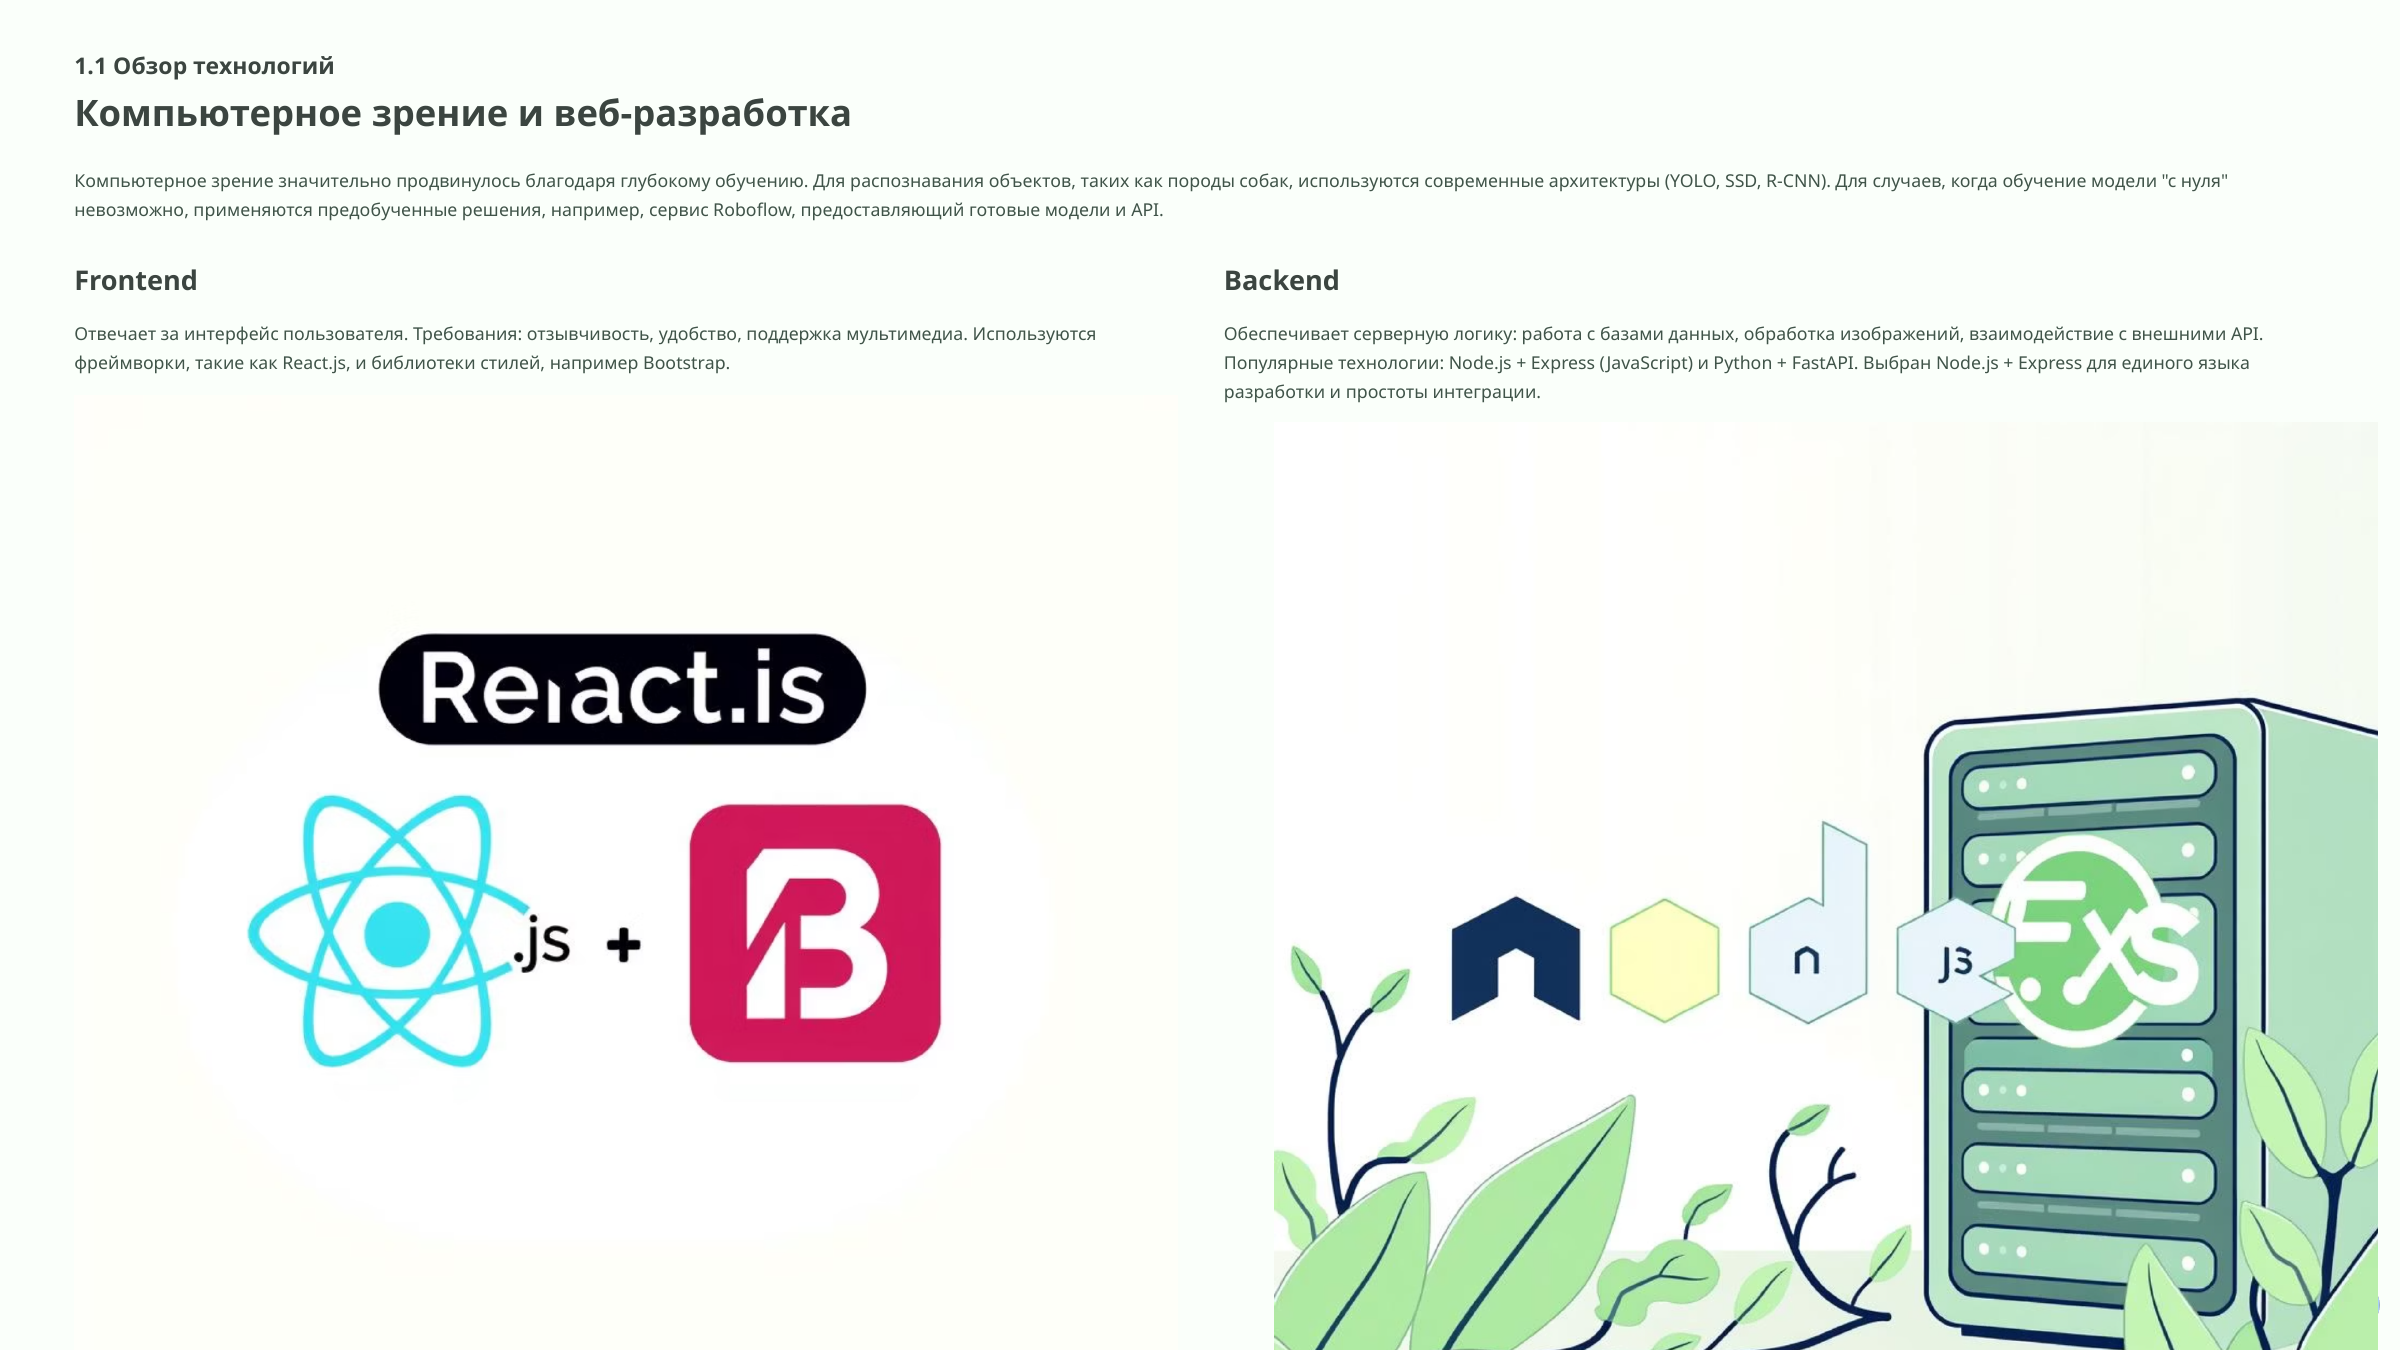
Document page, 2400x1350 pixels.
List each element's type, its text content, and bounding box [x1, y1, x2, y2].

text_box Компьютерное зрение и веб-разработка [74, 87, 868, 135]
text_box Backend [1223, 261, 1504, 297]
text_box Обеспечивает серверную логику: работа с базами данных, обработка изображений, взаимодействие с внешними API. Популярные технологии: Node.js + Express (JavaScript) и Python + FastAPI. Выбран Node.js + Express для единого языка разработки и простоты интеграции. [1223, 314, 2327, 404]
text_box Frontend [74, 261, 354, 297]
text_box Компьютерное зрение значительно продвинулось благодаря глубокому обучению. Для распознавания объектов, таких как породы собак, используются современные архитектуры (YOLO, SSD, R-CNN). Для случаев, когда обучение модели "с нуля" невозможно, применяются предобученные решения, например, сервис Roboflow, предоставляющий готовые модели и API. [74, 162, 2326, 222]
text_box Отвечает за интерфейс пользователя. Требования: отзывчивость, удобство, поддержка мультимедиа. Используются фреймворки, такие как React.js, и библиотеки стилей, например Bootstrap. [74, 314, 1178, 375]
picture [1274, 422, 2389, 1350]
picture [74, 395, 1178, 1350]
text_box 1.1 Обзор технологий [74, 51, 334, 81]
